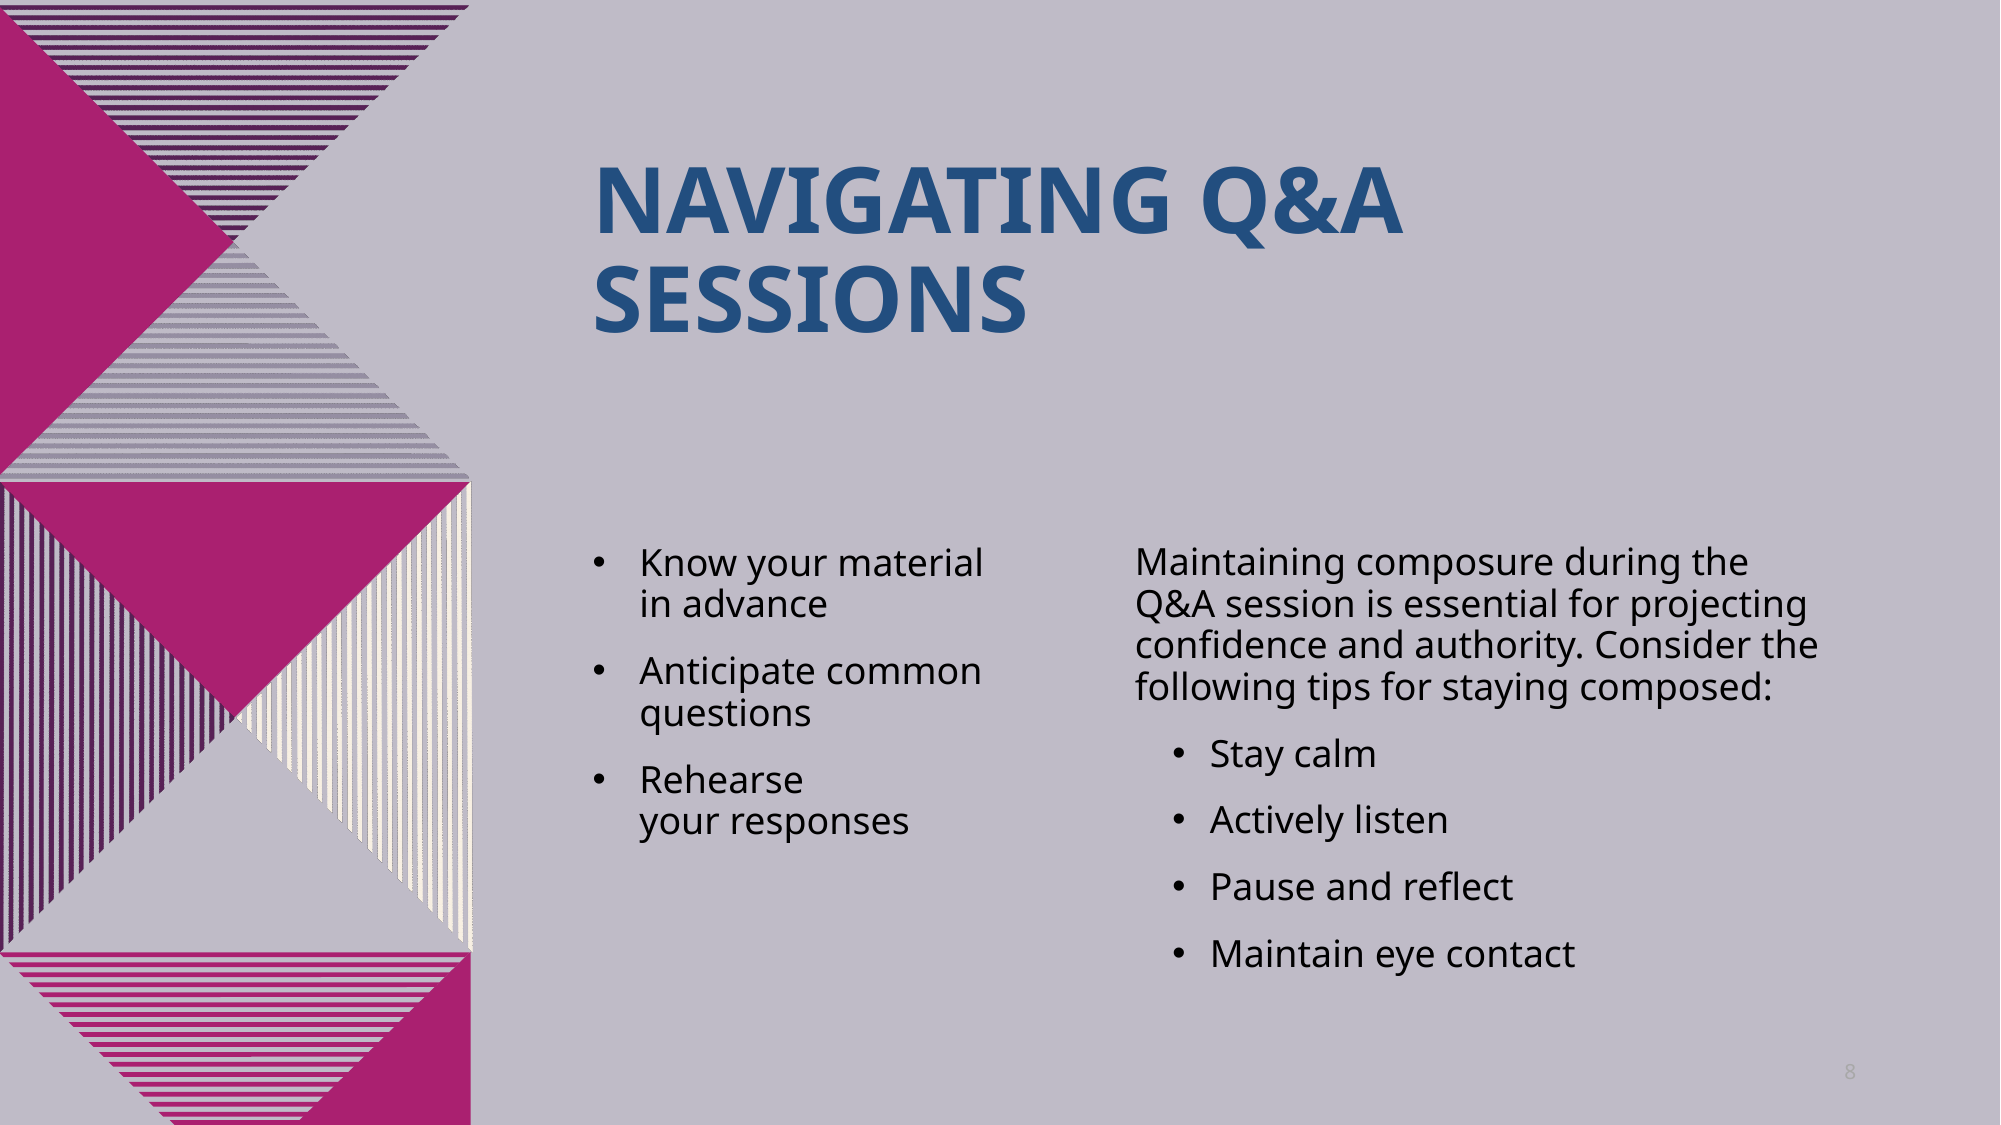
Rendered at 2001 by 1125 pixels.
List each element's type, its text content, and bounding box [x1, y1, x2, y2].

title Navigating Q&A sessions [577, 146, 1872, 482]
picture [0, 242, 469, 482]
slide_number 8 [1796, 1042, 1872, 1103]
picture [0, 483, 234, 951]
list Maintaining composure during the Q&A session is essential for projecting confidence and authority. Consider the following tips for staying composed:​ Stay calm​ Actively listen​ Pause and reflect​ Maintain eye contact [1119, 533, 1872, 1027]
list Know your material in advance​ Anticipate common questions​ Rehearse your responses [577, 534, 1069, 1028]
picture [0, 0, 468, 241]
picture [236, 481, 577, 952]
